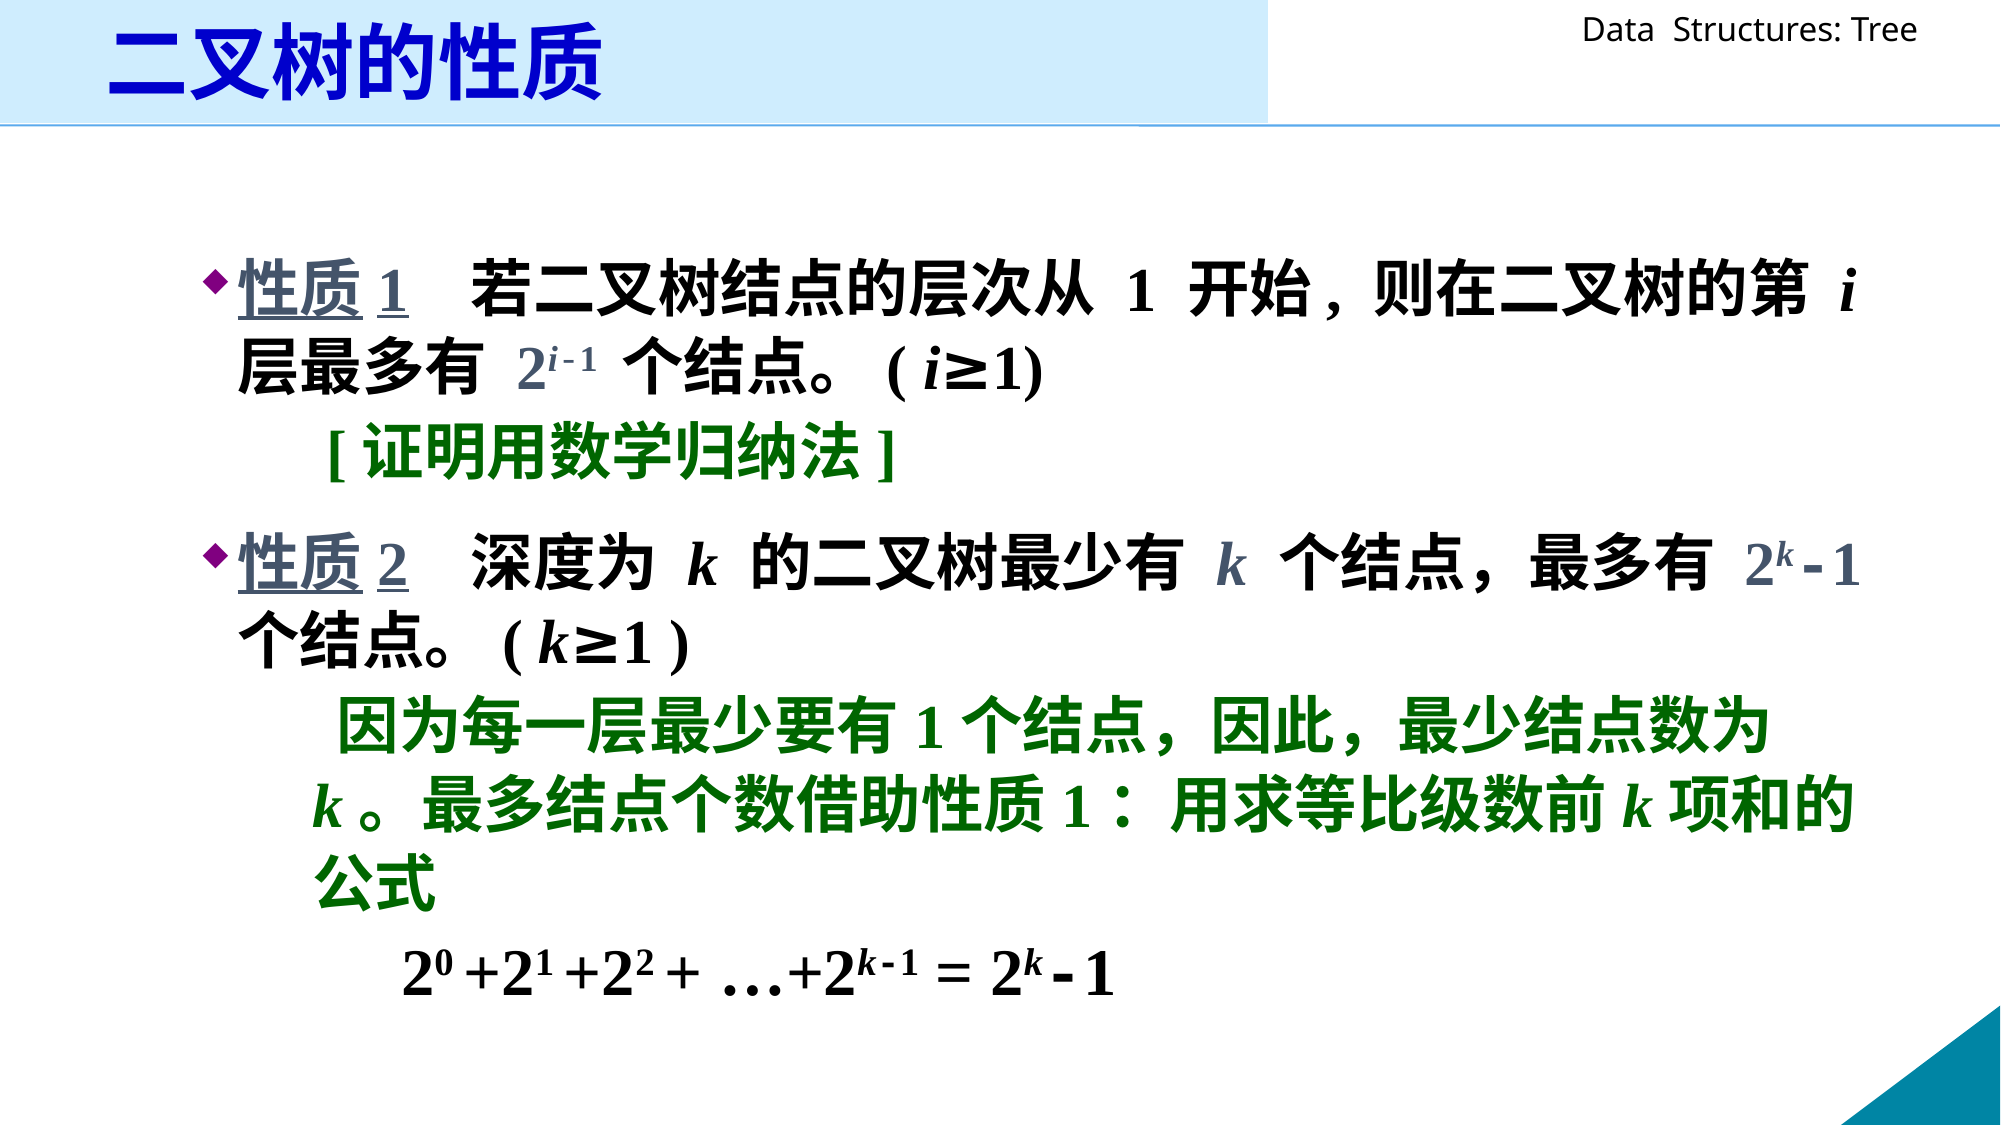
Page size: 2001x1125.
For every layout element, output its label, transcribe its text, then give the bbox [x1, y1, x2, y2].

title 二叉树的性质 [90, 7, 1179, 126]
list 性质1 若二叉树结点的层次从 1 开始, 则在二叉树的第 i 层最多有 2i-1 个结点。( i≥1) [证明用数学归纳法] 性质2 深度为 k 的二叉树最少有 k 个结点，最多有 2k-1个结点。( k≥1 ) 因为每一层最少要有1个结点，因此，最少结点数为 k。最多结点个数借助性质1：用求等比级数前k项和的公式 20 +21 +22 + …+2k-1 = 2k-1 [184, 237, 1886, 1035]
